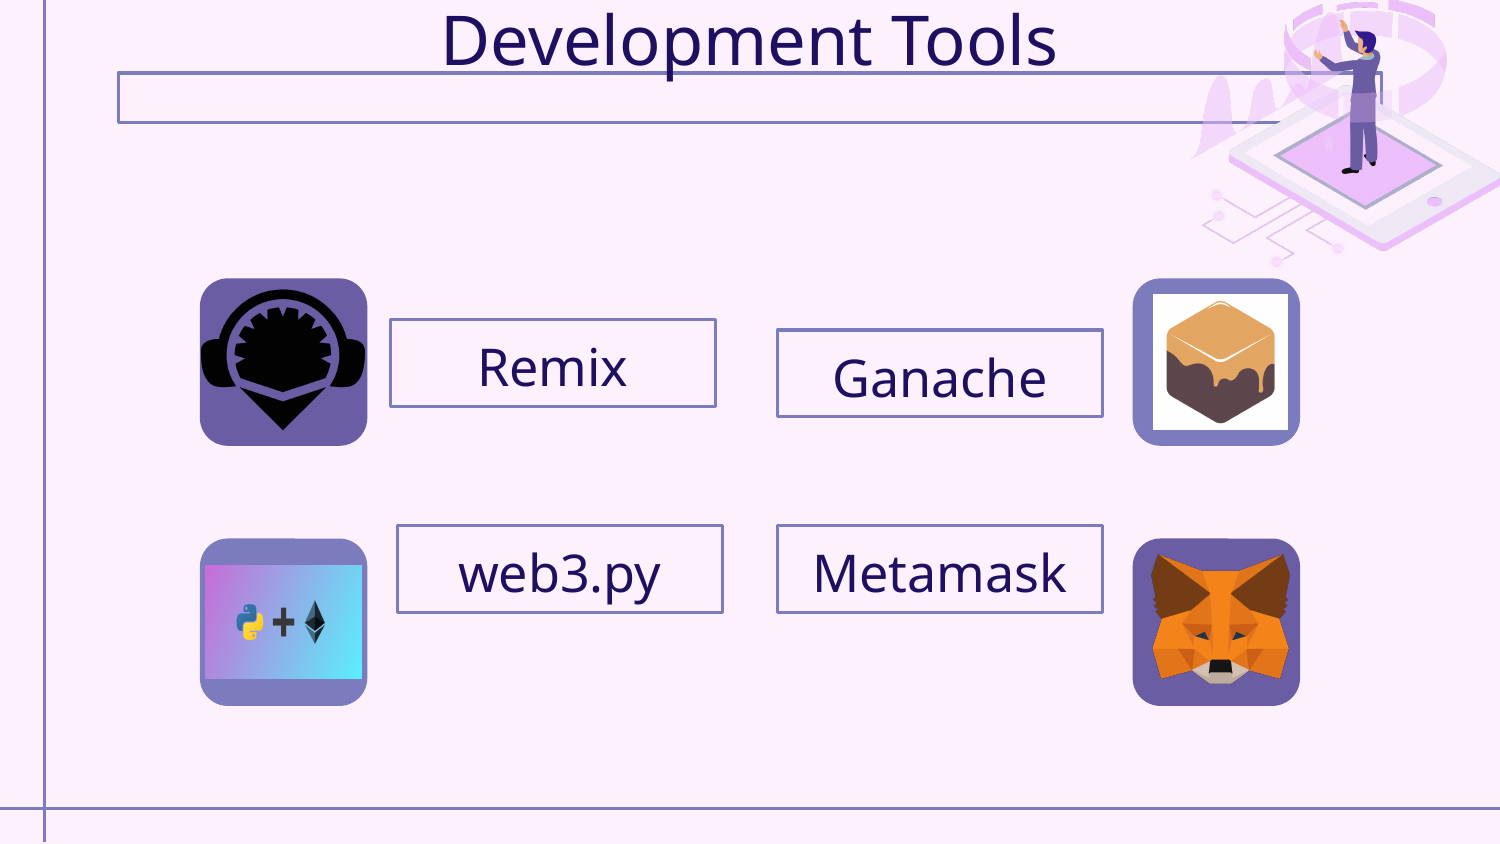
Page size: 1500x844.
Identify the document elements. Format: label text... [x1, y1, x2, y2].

title Development Tools [117, 71, 1185, 124]
title web3.py [396, 524, 724, 614]
text_box [199, 538, 368, 706]
picture [205, 565, 362, 679]
text_box [1132, 278, 1301, 446]
picture [199, 282, 368, 443]
picture [1133, 535, 1308, 709]
picture [1153, 294, 1288, 430]
title Ganache [776, 328, 1104, 418]
title Metamask [776, 524, 1104, 614]
picture [1190, 0, 1500, 272]
title Remix [389, 318, 717, 408]
